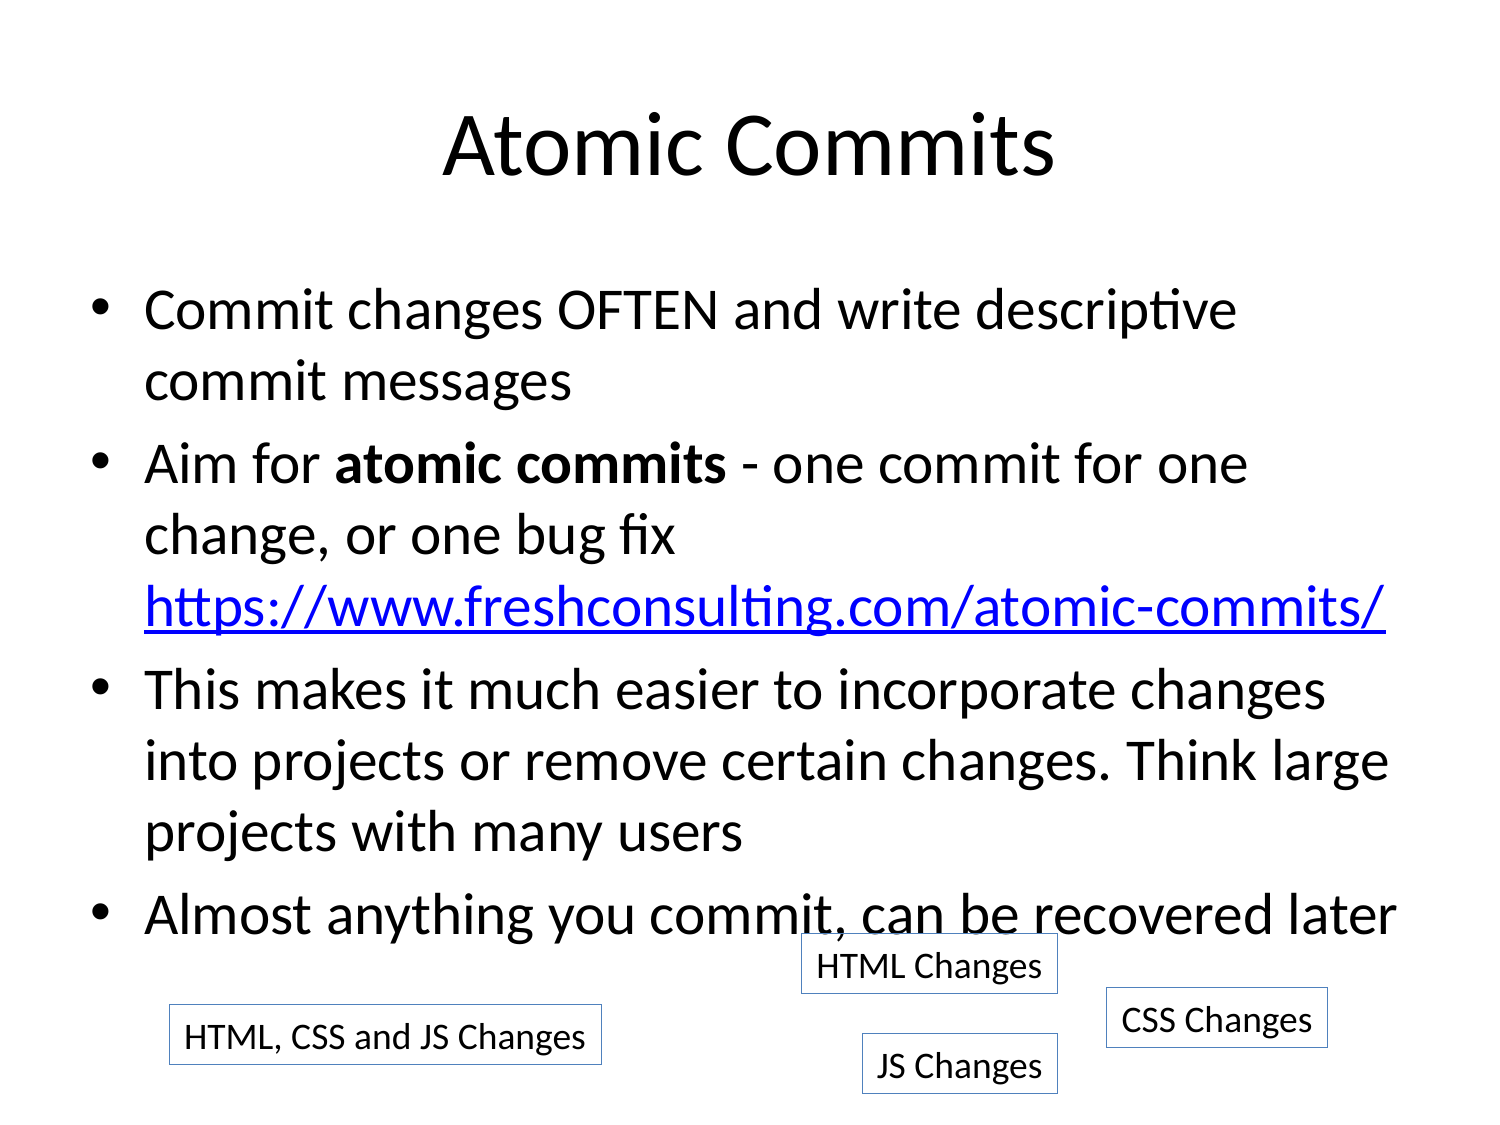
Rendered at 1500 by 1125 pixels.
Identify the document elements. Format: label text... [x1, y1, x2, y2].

text_box JS Changes [862, 1033, 1058, 1094]
text_box HTML, CSS and JS Changes [169, 1004, 602, 1065]
text_box HTML Changes [801, 933, 1058, 994]
list Commit changes OFTEN and write descriptive commit messages Aim for atomic commits - one commit for one change, or one bug fix https://www.freshconsulting.com/atomic-commits/ This makes it much easier to incorporate changes into projects or remove certain changes. Think large projects with many users Almost anything you commit, can be recovered later [75, 262, 1425, 1005]
text_box CSS Changes [1106, 987, 1328, 1048]
title Atomic Commits [75, 45, 1425, 233]
